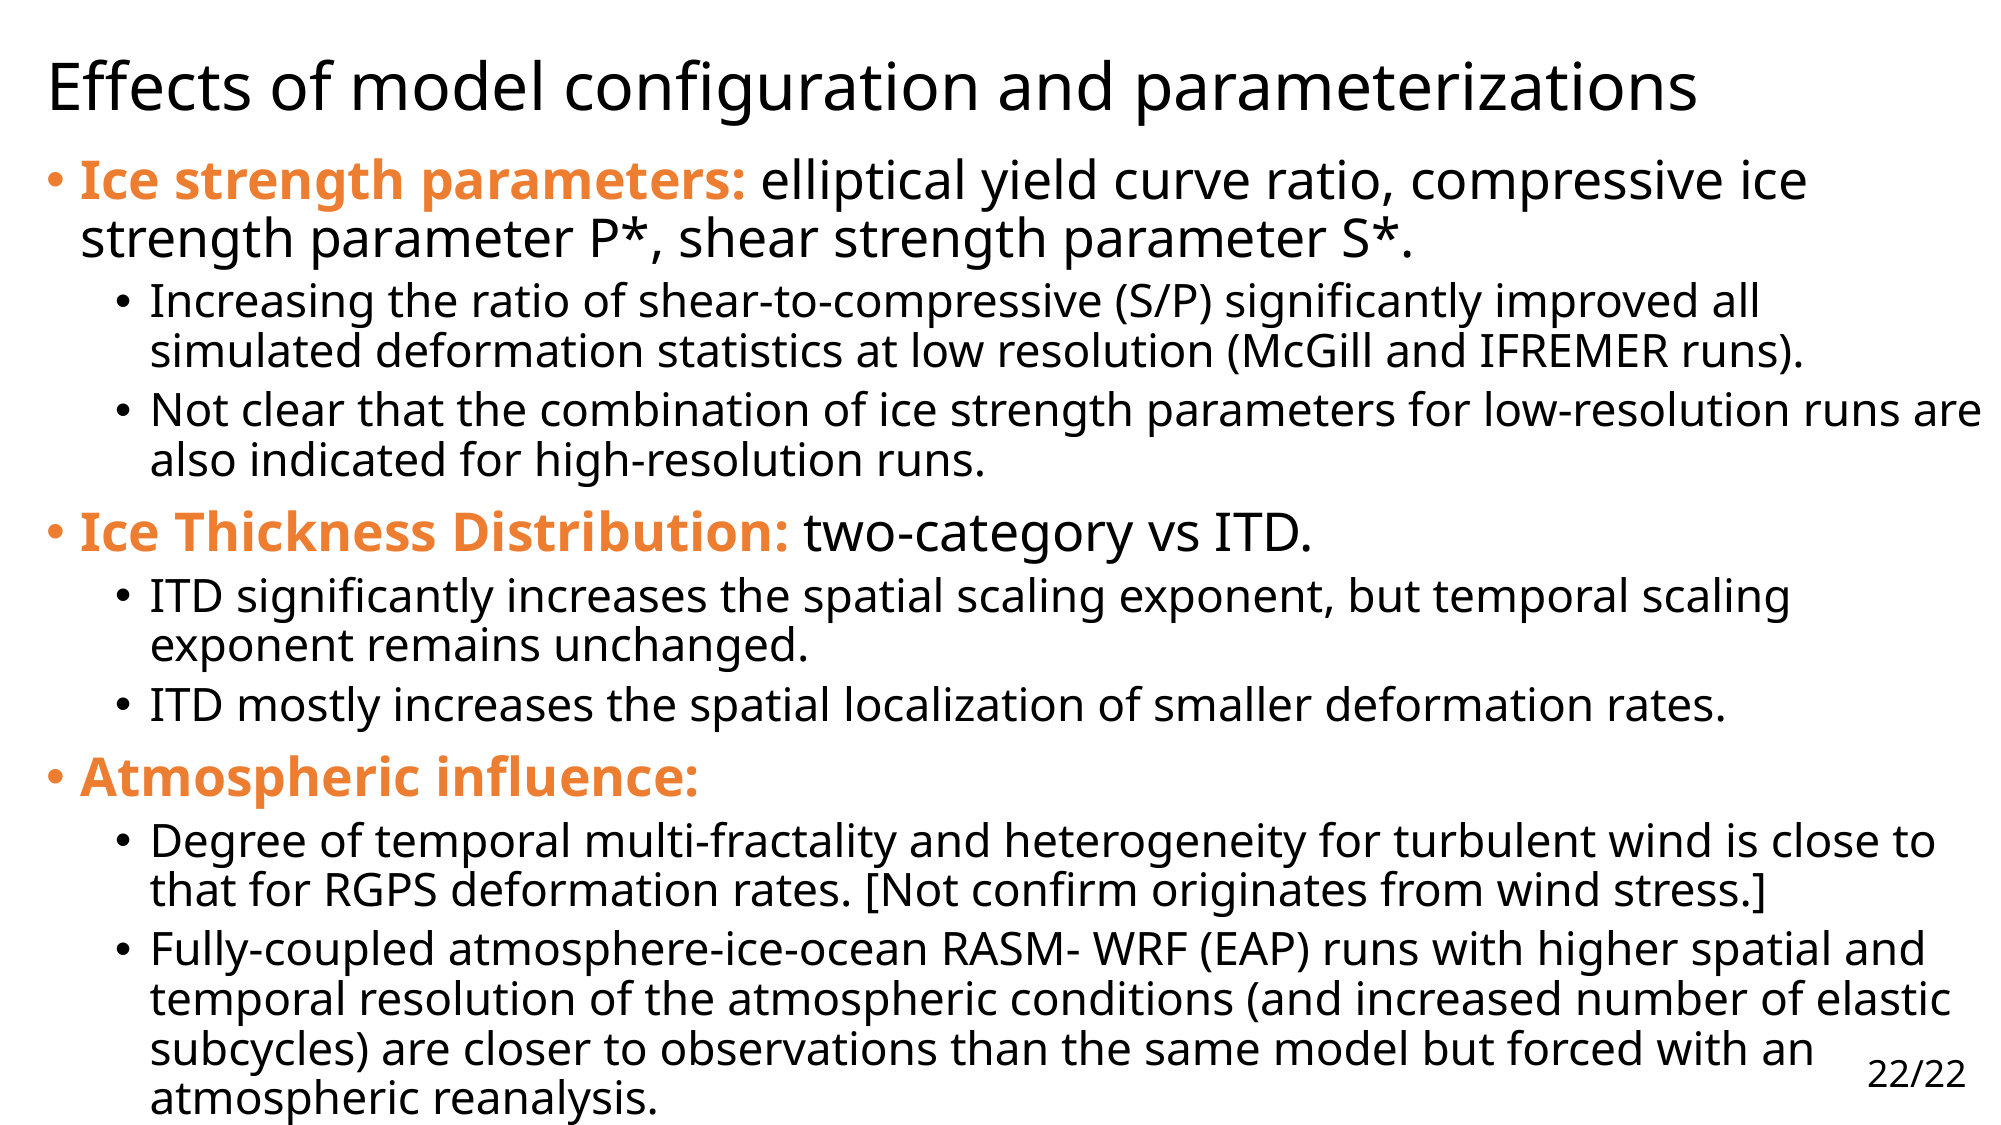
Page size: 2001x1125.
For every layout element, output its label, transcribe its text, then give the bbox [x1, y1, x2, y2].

title Effects of model configuration and parameterizations [31, 44, 2000, 145]
list Ice strength parameters: elliptical yield curve ratio, compressive ice strength parameter P*, shear strength parameter S*. Increasing the ratio of shear-to-compressive (S/P) significantly improved all simulated deformation statistics at low resolution (McGill and IFREMER runs). Not clear that the combination of ice strength parameters for low-resolution runs are also indicated for high-resolution runs. Ice Thickness Distribution: two-category vs ITD. ITD significantly increases the spatial scaling exponent, but temporal scaling exponent remains unchanged. ITD mostly increases the spatial localization of smaller deformation rates. Atmospheric influence: Degree of temporal multi-fractality and heterogeneity for turbulent wind is close to that for RGPS deformation rates. [Not confirm originates from wind stress.] Fully-coupled atmosphere-ice-ocean RASM- WRF (EAP) runs with higher spatial and temporal resolution of the atmospheric conditions (and increased number of elastic subcycles) are closer to observations than the same model but forced with an atmospheric reanalysis. [31, 145, 2000, 1125]
